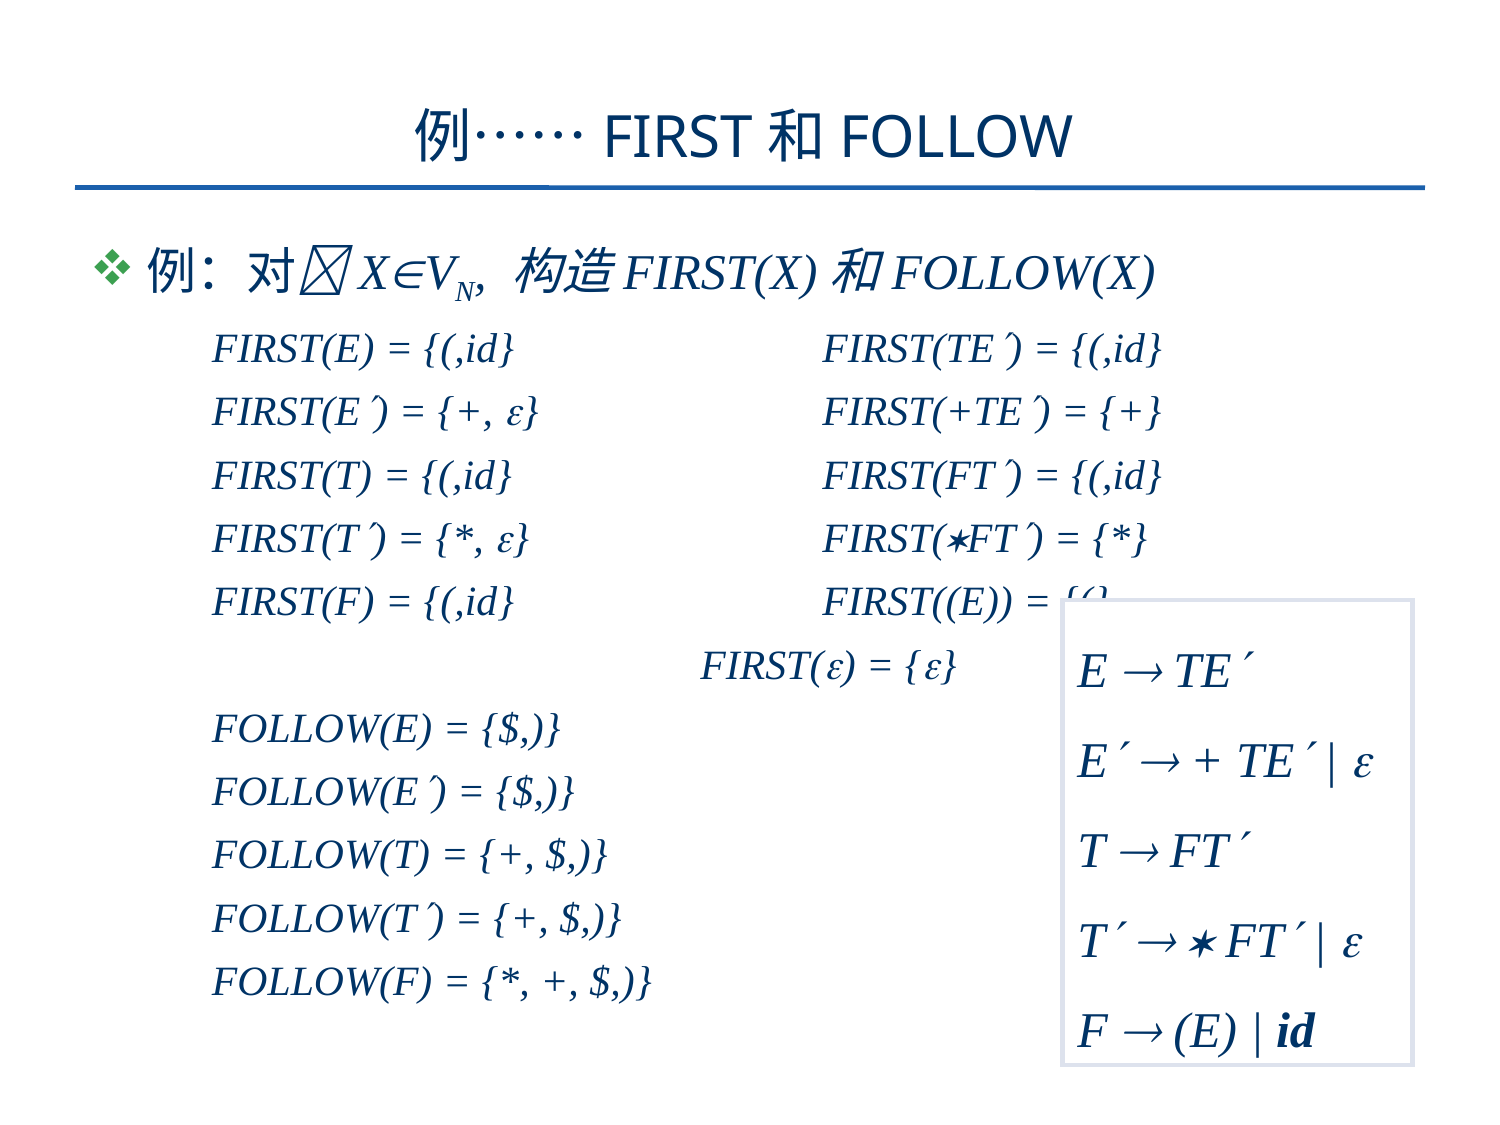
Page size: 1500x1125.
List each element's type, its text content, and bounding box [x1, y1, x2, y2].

list 例：对XVN, 构造FIRST(X)和FOLLOW(X) FIRST(E) = {(,id} FIRST(TE) = {(,id} FIRST(E) = {+, } FIRST(+TE) = {+} FIRST(T) = {(,id} FIRST(FT) = {(,id} FIRST(T) = {*, } FIRST(FT) = {*} FIRST(F) = {(,id} FIRST((E)) = {(} FIRST() = {} FOLLOW(E) = {$,)} FOLLOW(E) = {$,)} FOLLOW(T) = {+, $,)} FOLLOW(T) = {+, $,)} FOLLOW(F) = {*, +, $,)} [74, 224, 1376, 1061]
title 例……FIRST和FOLLOW [137, 87, 1351, 181]
text_box E  TE E  + TE |  T  FT T   FT |  F  (E) | id [1062, 599, 1413, 1065]
